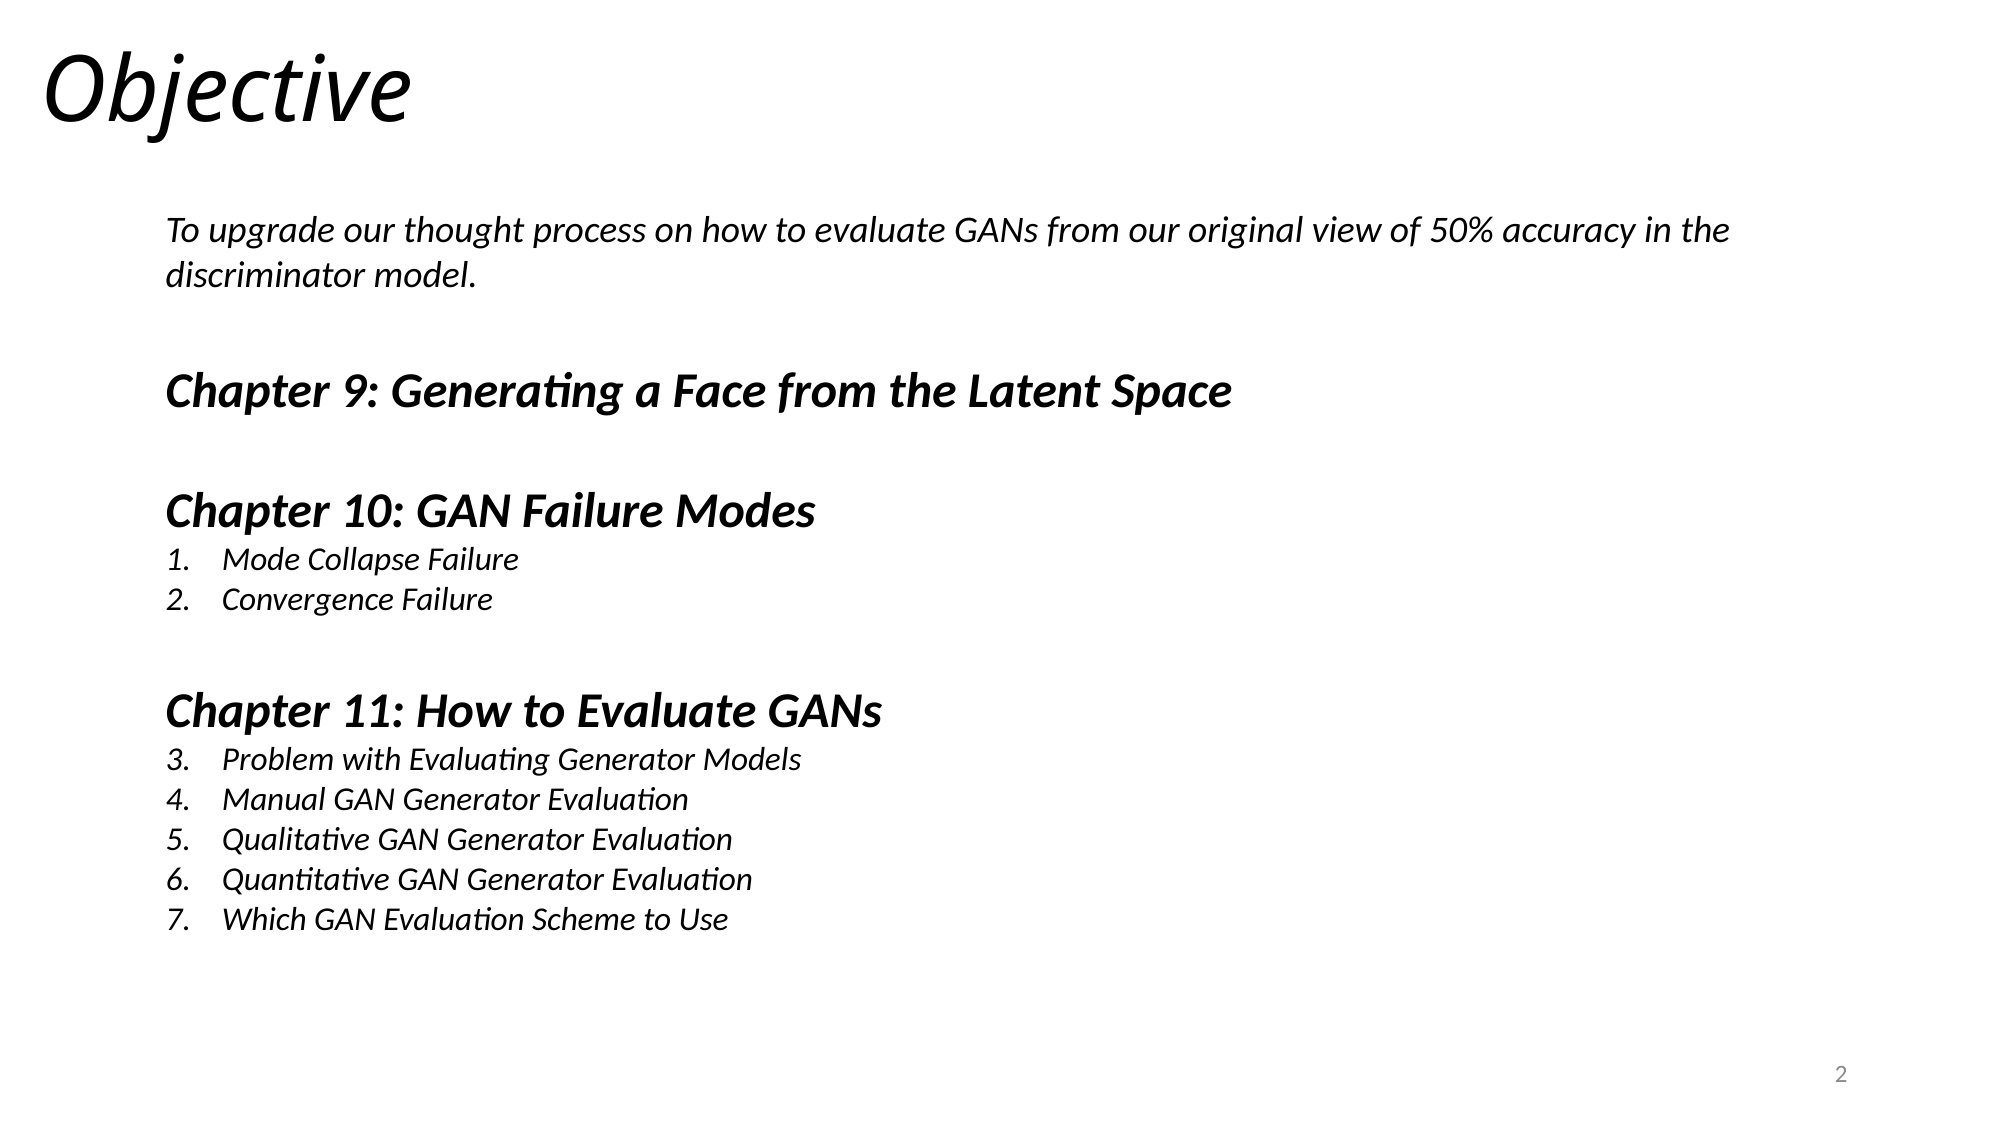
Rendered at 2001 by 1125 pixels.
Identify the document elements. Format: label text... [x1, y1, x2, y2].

slide_number 2 [1412, 1042, 1863, 1103]
title Objective [25, 5, 2000, 179]
text_box Chapter 9: Generating a Face from the Latent Space Chapter 10: GAN Failure Modes Mode Collapse Failure Convergence Failure Chapter 11: How to Evaluate GANs Problem with Evaluating Generator Models Manual GAN Generator Evaluation Qualitative GAN Generator Evaluation Quantitative GAN Generator Evaluation Which GAN Evaluation Scheme to Use [150, 350, 1500, 985]
text_box To upgrade our thought process on how to evaluate GANs from our original view of 50% accuracy in the discriminator model. [150, 197, 1763, 303]
